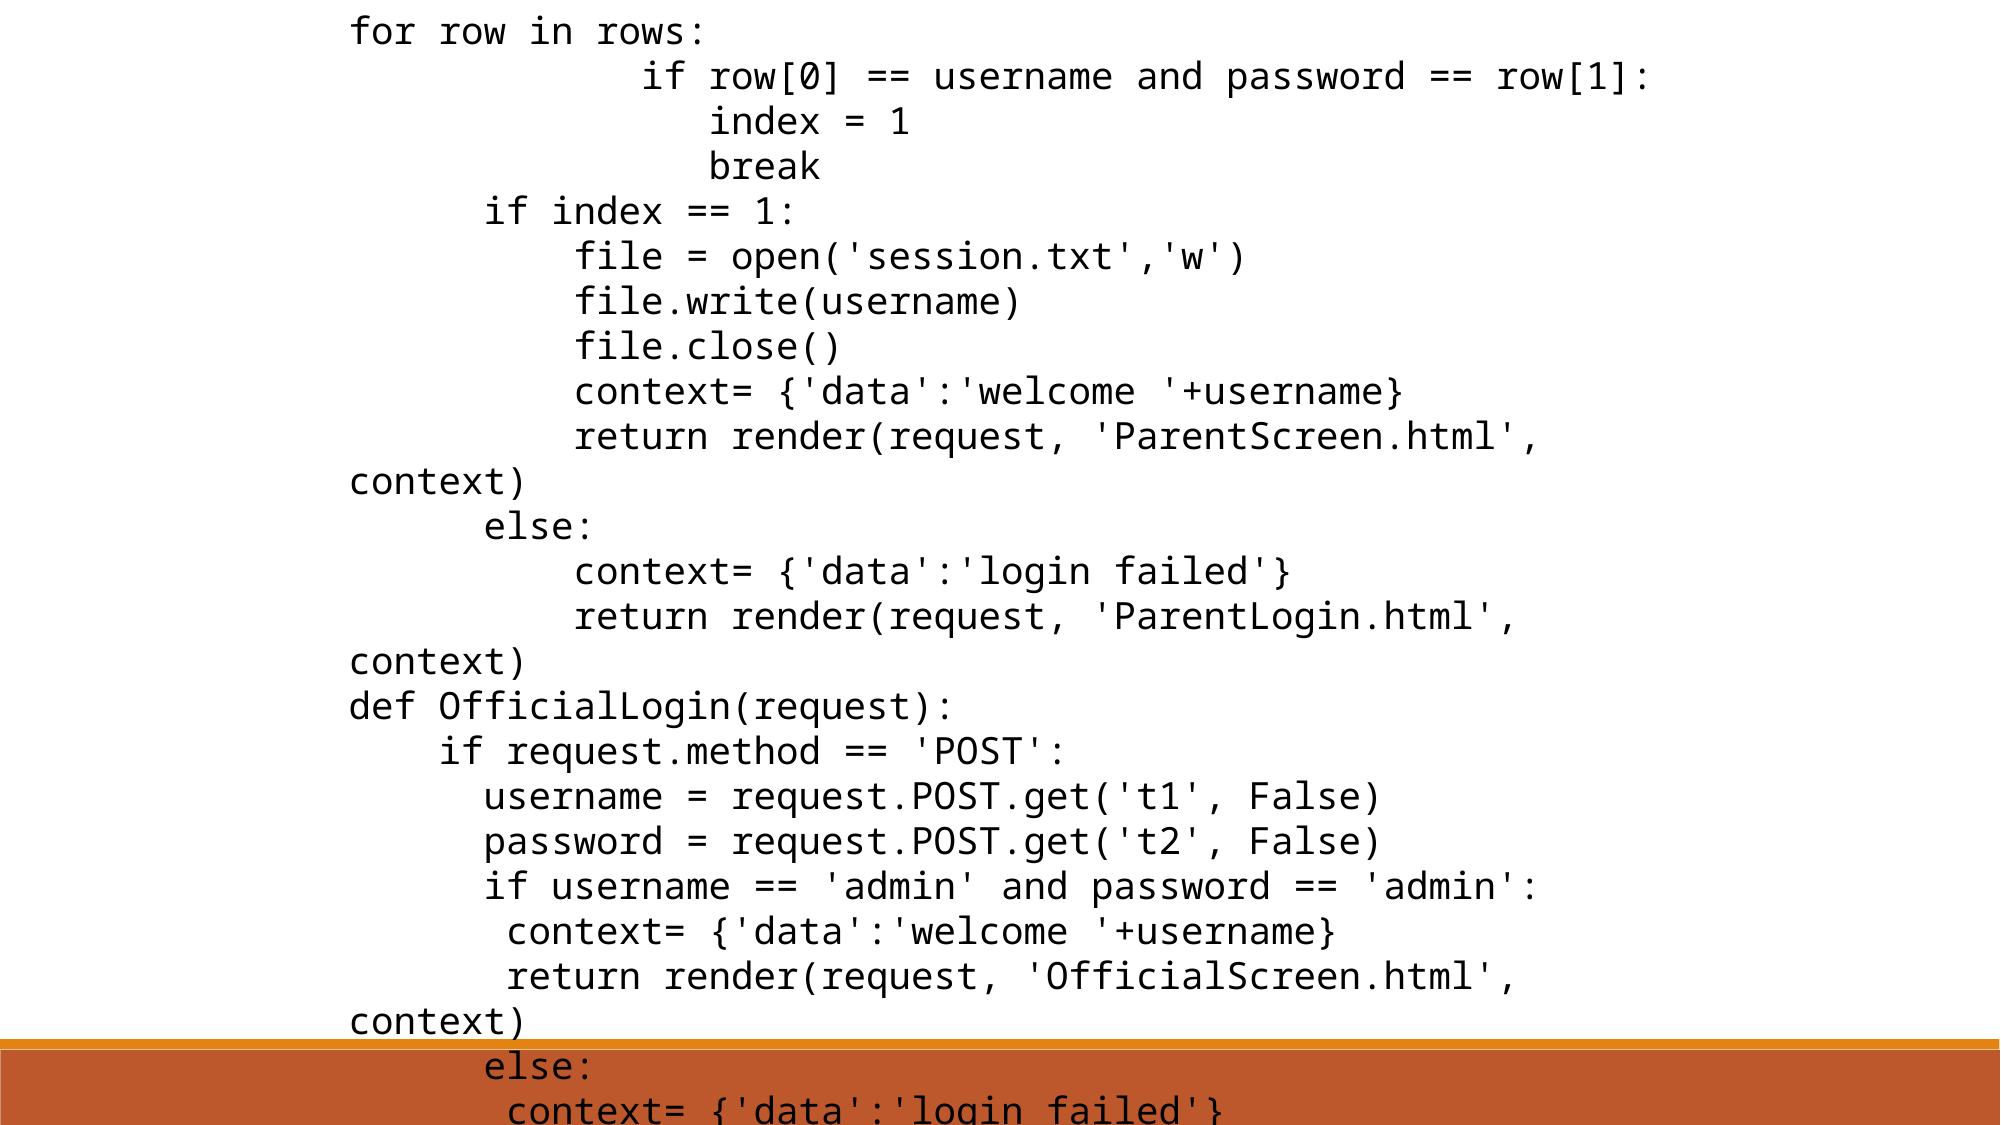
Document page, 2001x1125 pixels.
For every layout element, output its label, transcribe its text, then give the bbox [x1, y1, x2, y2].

text_box for row in rows: if row[0] == username and password == row[1]: index = 1 break if index == 1: file = open('session.txt','w') file.write(username) file.close() context= {'data':'welcome '+username} return render(request, 'ParentScreen.html', context) else: context= {'data':'login failed'} return render(request, 'ParentLogin.html', context) def OfficialLogin(request): if request.method == 'POST': username = request.POST.get('t1', False) password = request.POST.get('t2', False) if username == 'admin' and password == 'admin': context= {'data':'welcome '+username} return render(request, 'OfficialScreen.html', context) else: context= {'data':'login failed'} return render(request, 'Login.html', context) [33, 0, 1697, 1125]
